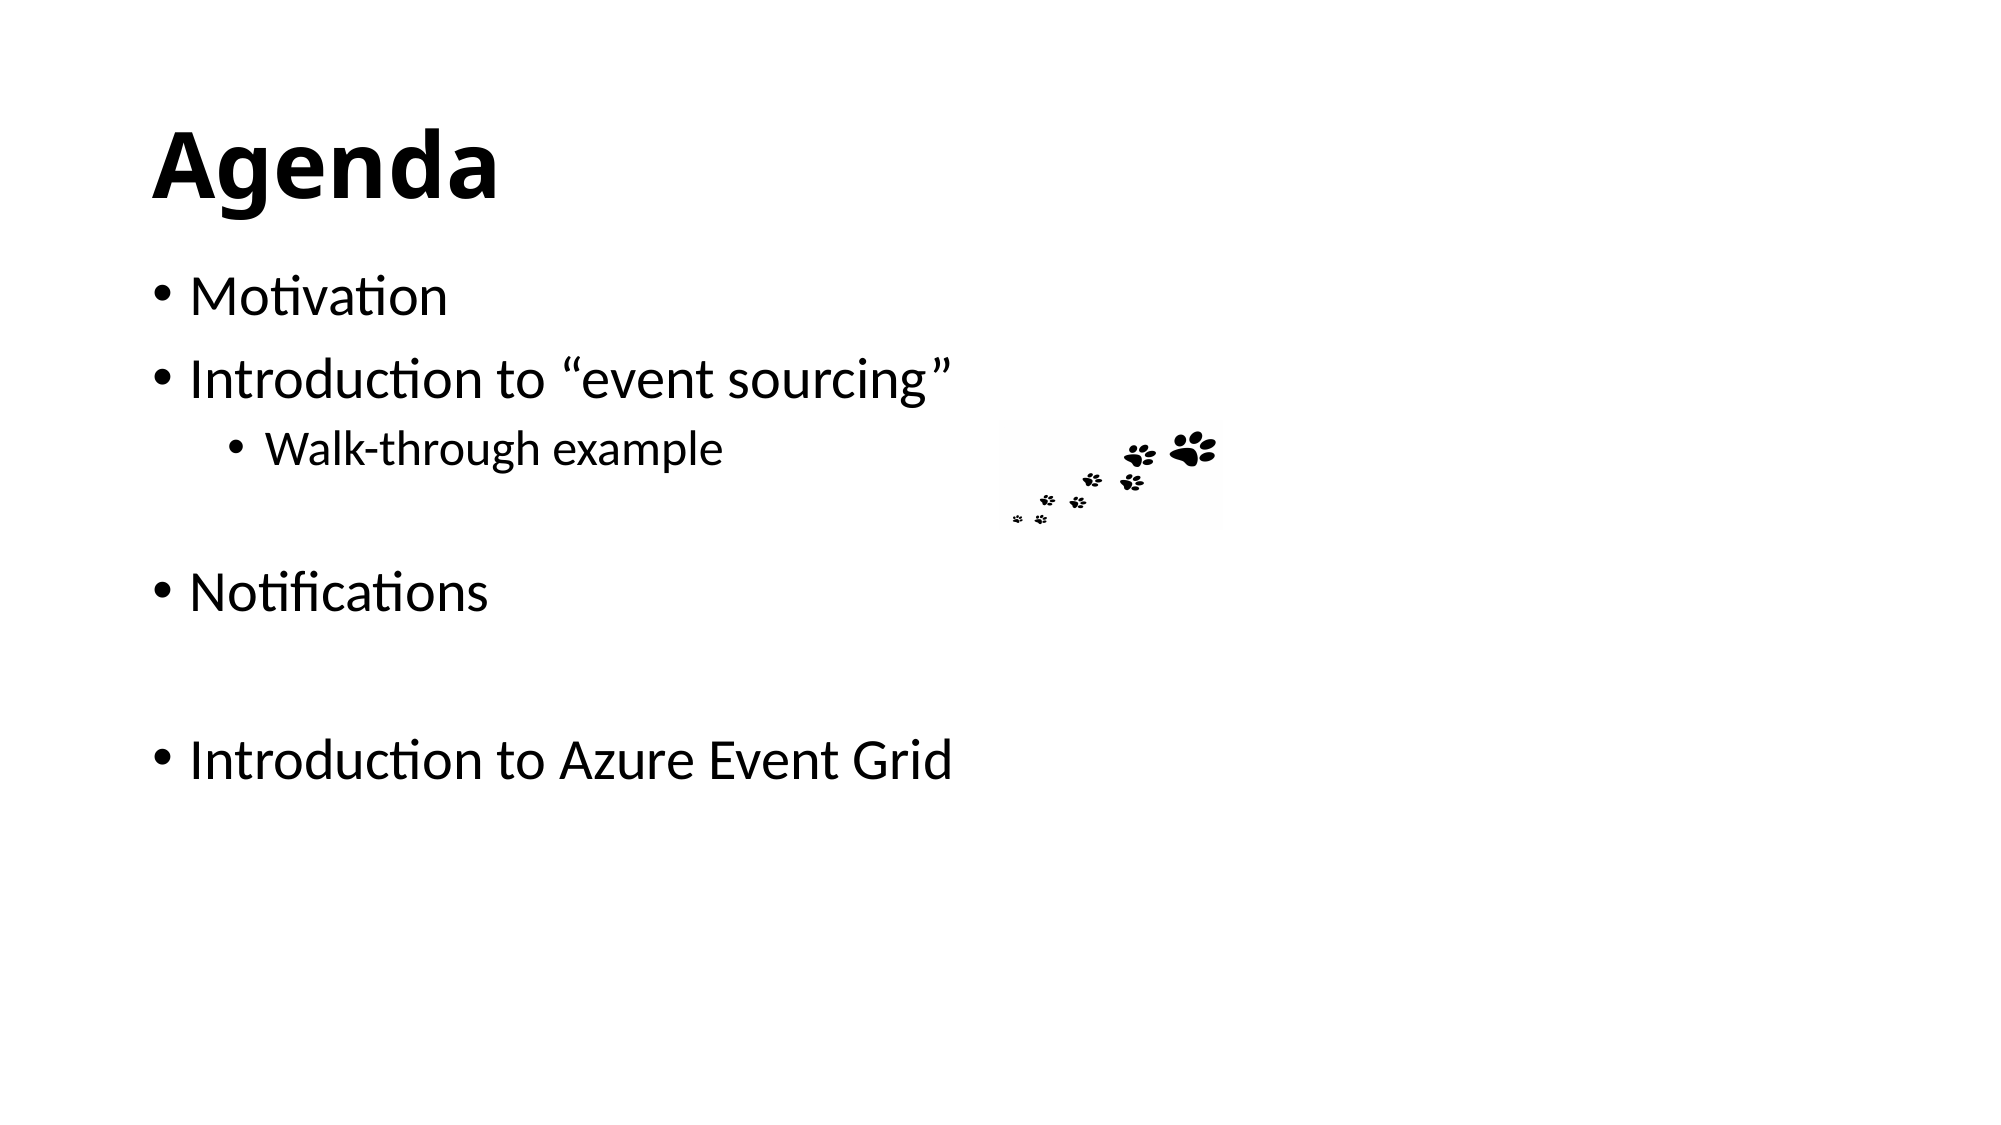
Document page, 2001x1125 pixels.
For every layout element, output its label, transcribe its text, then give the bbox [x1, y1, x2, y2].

list Motivation Introduction to “event sourcing” Walk-through example Notifications Introduction to Azure Event Grid [137, 257, 1863, 972]
title Agenda [137, 59, 1863, 257]
picture [999, 420, 1223, 530]
